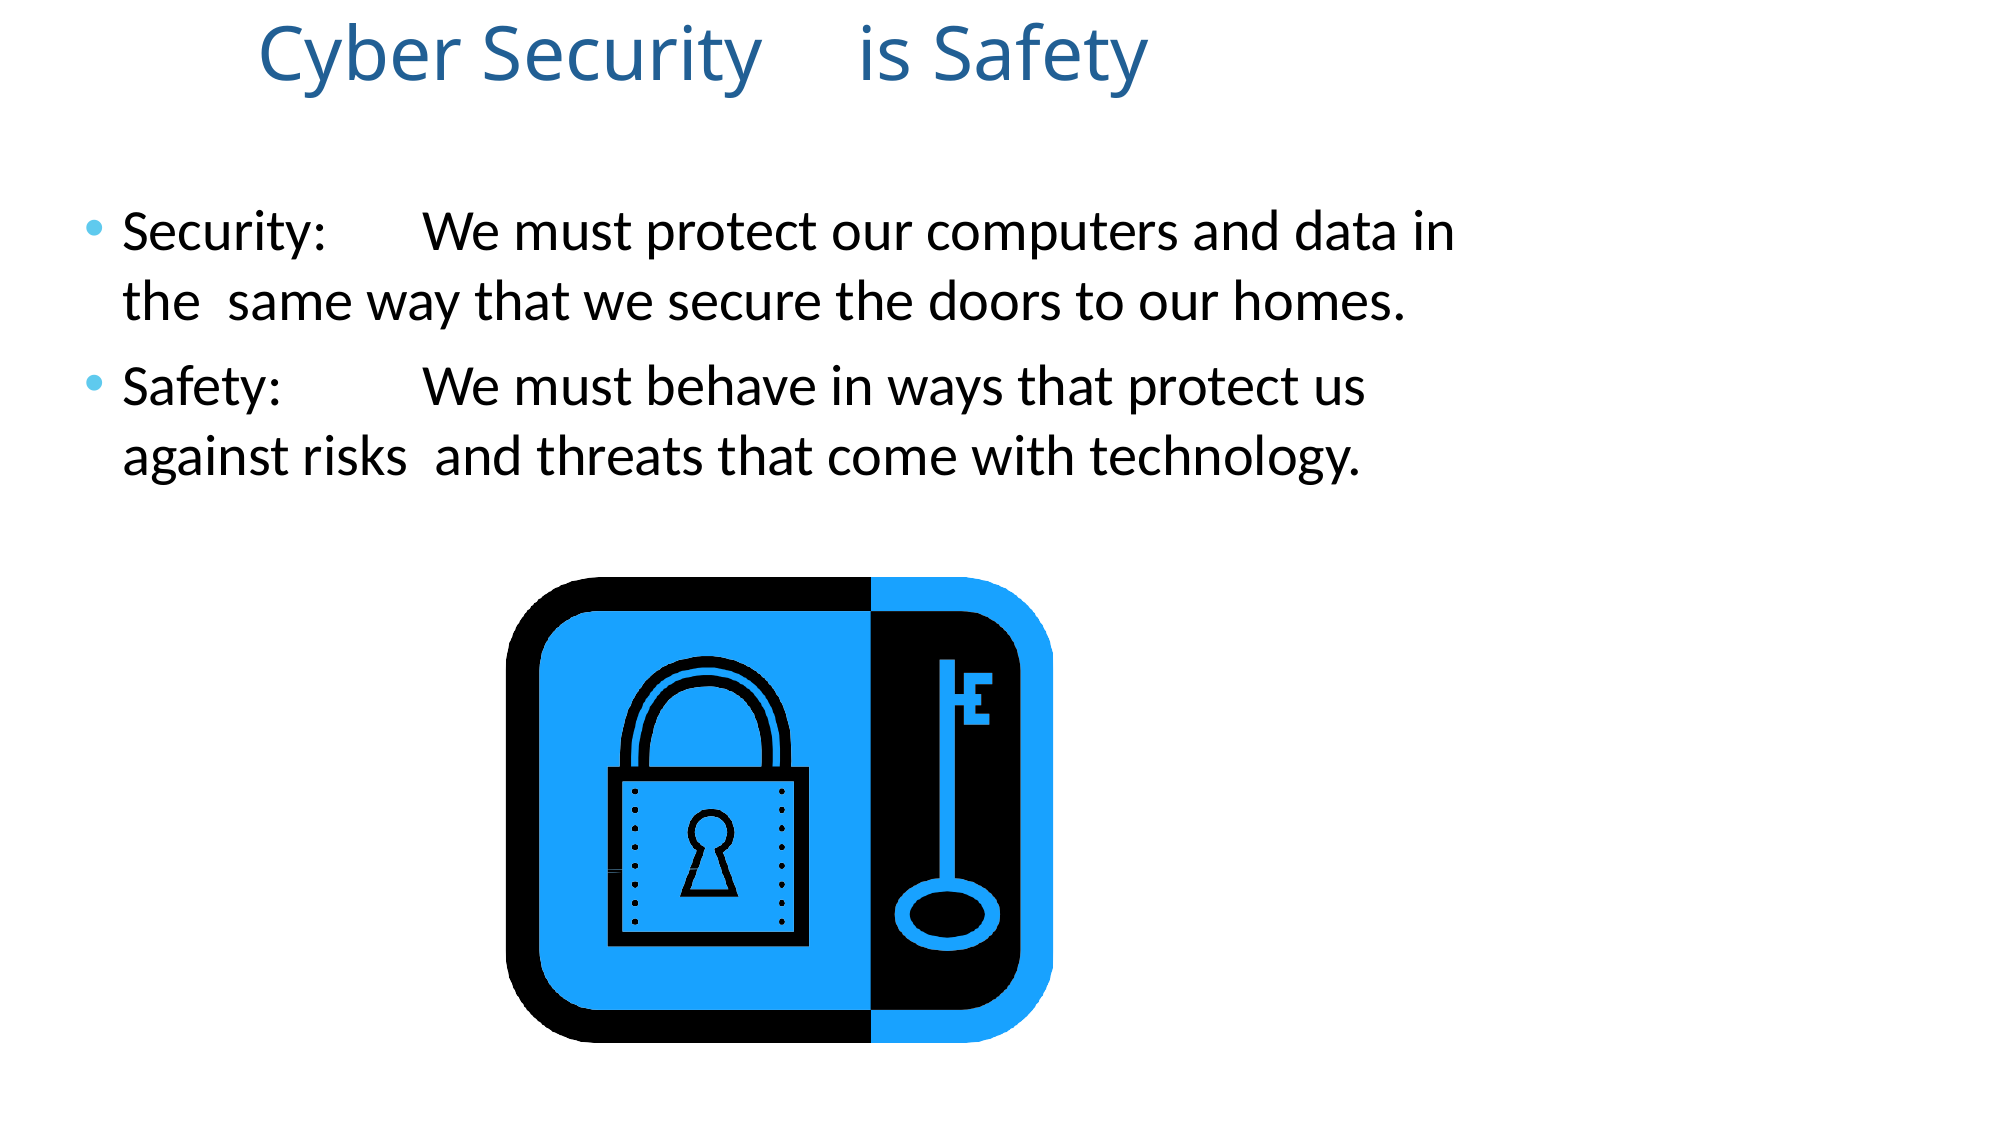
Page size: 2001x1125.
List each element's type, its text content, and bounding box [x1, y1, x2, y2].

text_box Cyber Security is Safety [72, 3, 1332, 98]
text_box Security: We must protect our computers and data in the same way that we secure the doors to our homes. Safety: We must behave in ways that protect us against risks and threats that come with technology. [82, 190, 1541, 488]
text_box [505, 577, 1054, 1043]
